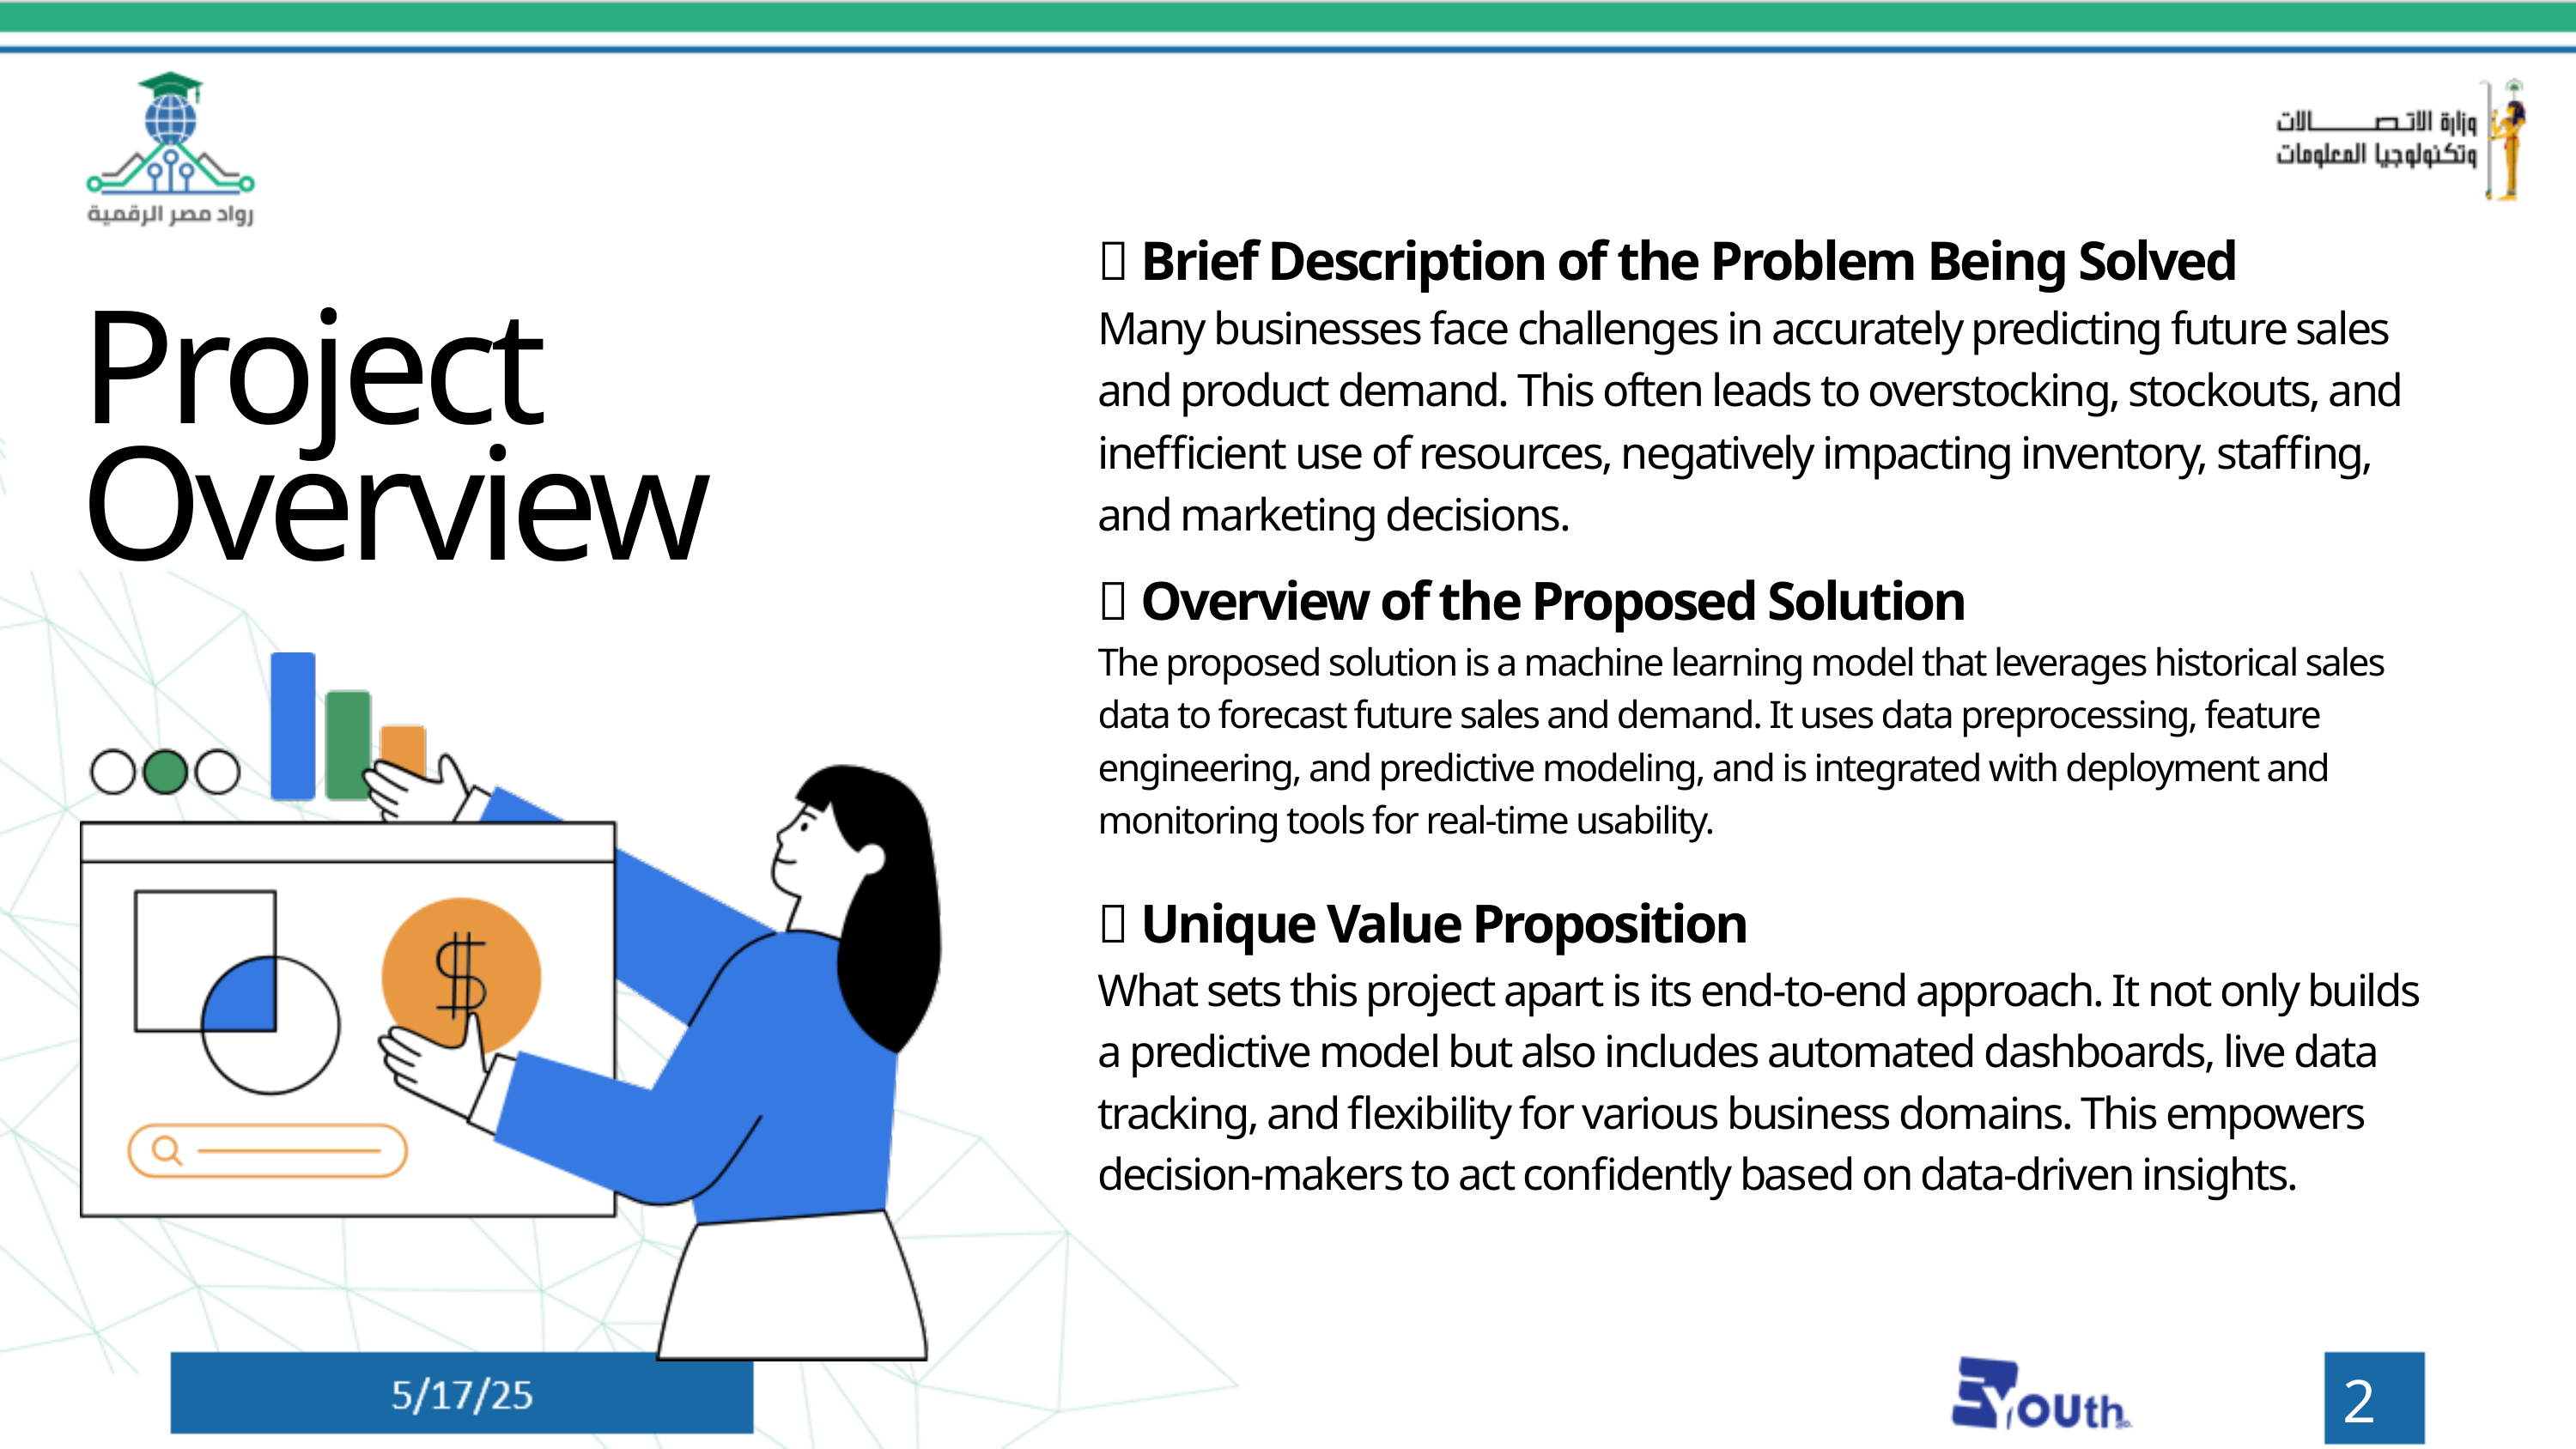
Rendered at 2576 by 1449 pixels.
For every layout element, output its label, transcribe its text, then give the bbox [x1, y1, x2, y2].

text_box 2 [2315, 1352, 2404, 1435]
text_box Project Overview [80, 318, 958, 592]
text_box 🔹 Unique Value Proposition What sets this project apart is its end-to-end approach. It not only builds a predictive model but also includes automated dashboards, live data tracking, and flexibility for various business domains. This empowers decision-makers to act confidently based on data-driven insights. [1097, 880, 2432, 1261]
text_box [0, 0, 2576, 1449]
text_box 🔹 Brief Description of the Problem Being Solved Many businesses face challenges in accurately predicting future sales and product demand. This often leads to overstocking, stockouts, and inefficient use of resources, negatively impacting inventory, staffing, and marketing decisions. [1097, 216, 2432, 541]
text_box 🔹 Overview of the Proposed Solution The proposed solution is a machine learning model that leverages historical sales data to forecast future sales and demand. It uses data preprocessing, feature engineering, and predictive modeling, and is integrated with deployment and monitoring tools for real-time usability. [1097, 557, 2432, 842]
text_box [80, 652, 943, 1361]
